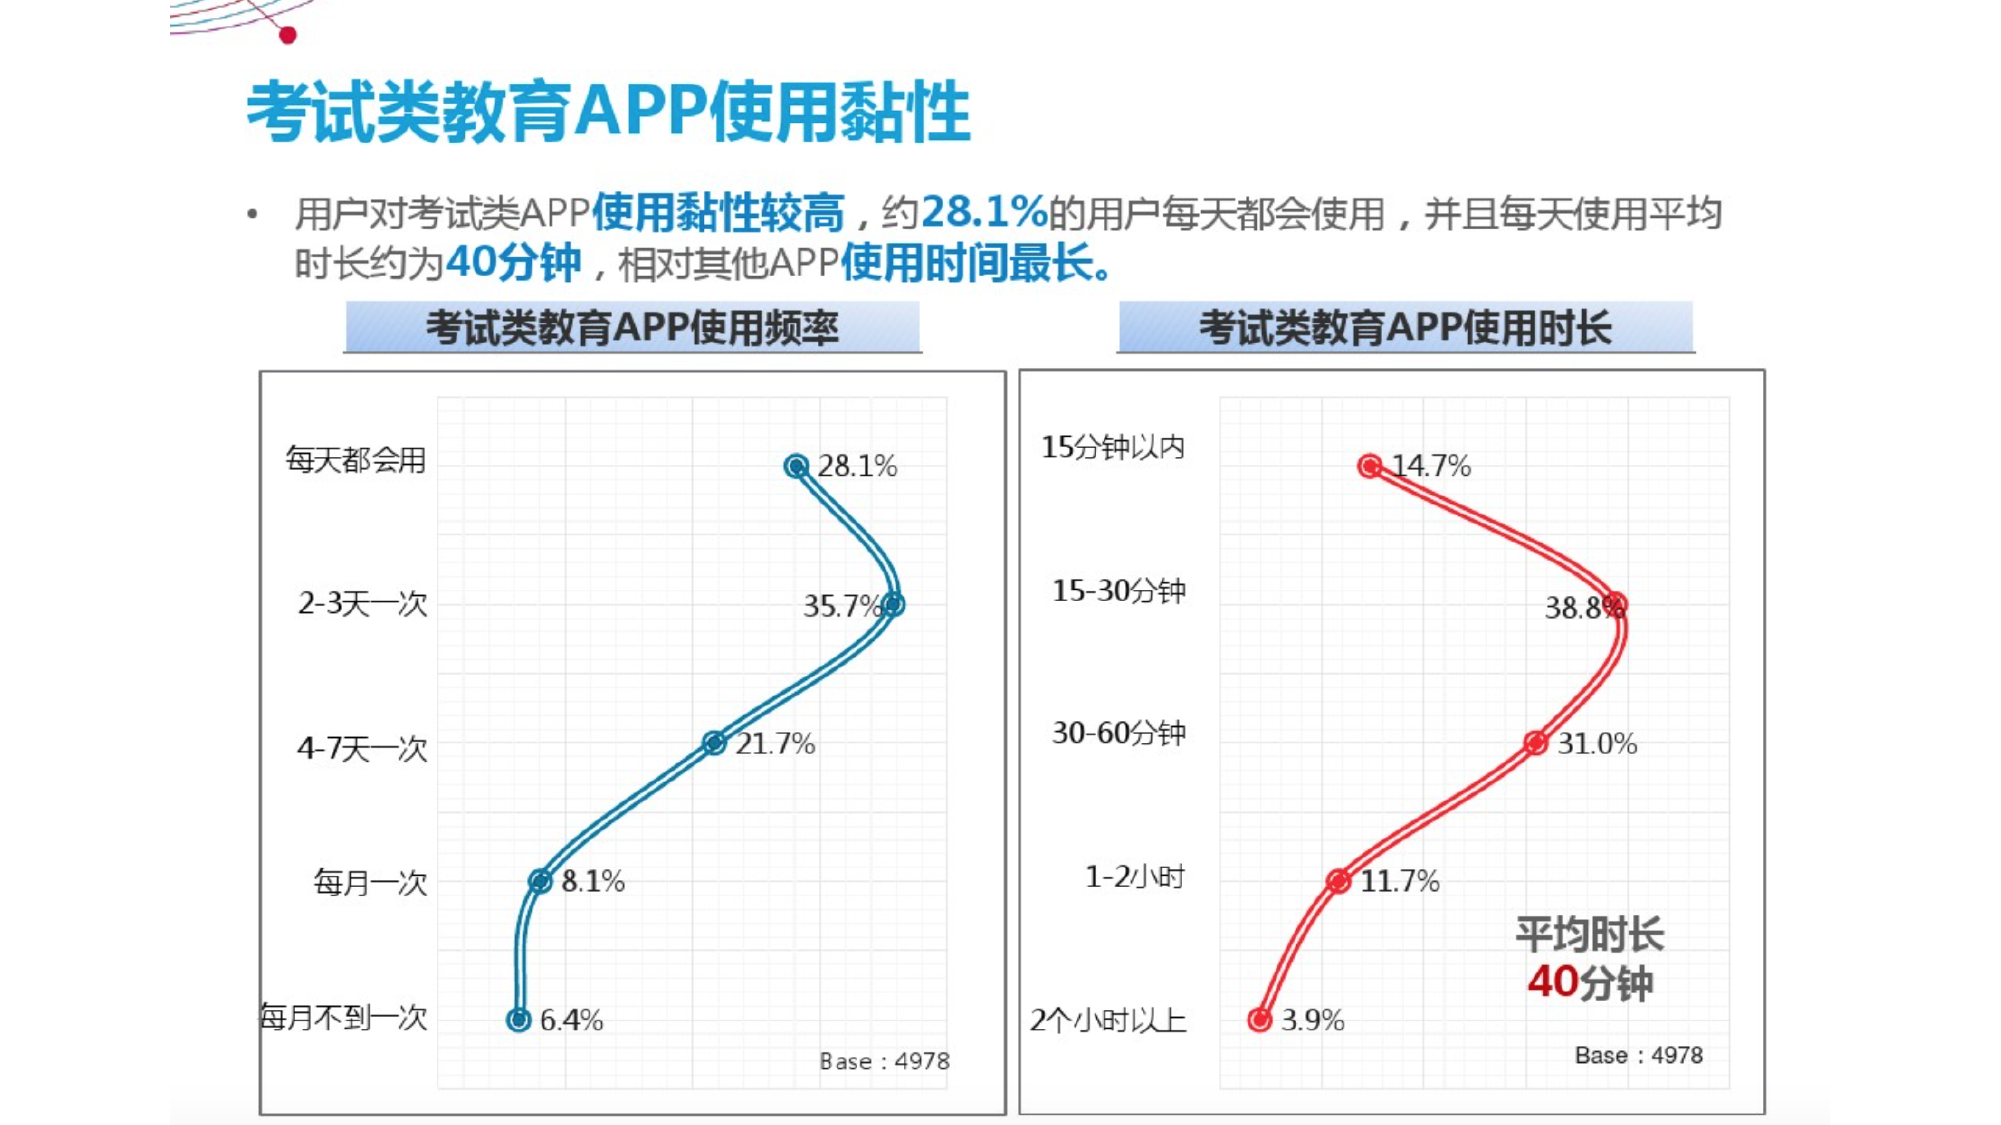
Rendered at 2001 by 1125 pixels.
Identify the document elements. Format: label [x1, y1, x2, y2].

picture [170, 0, 1830, 1125]
